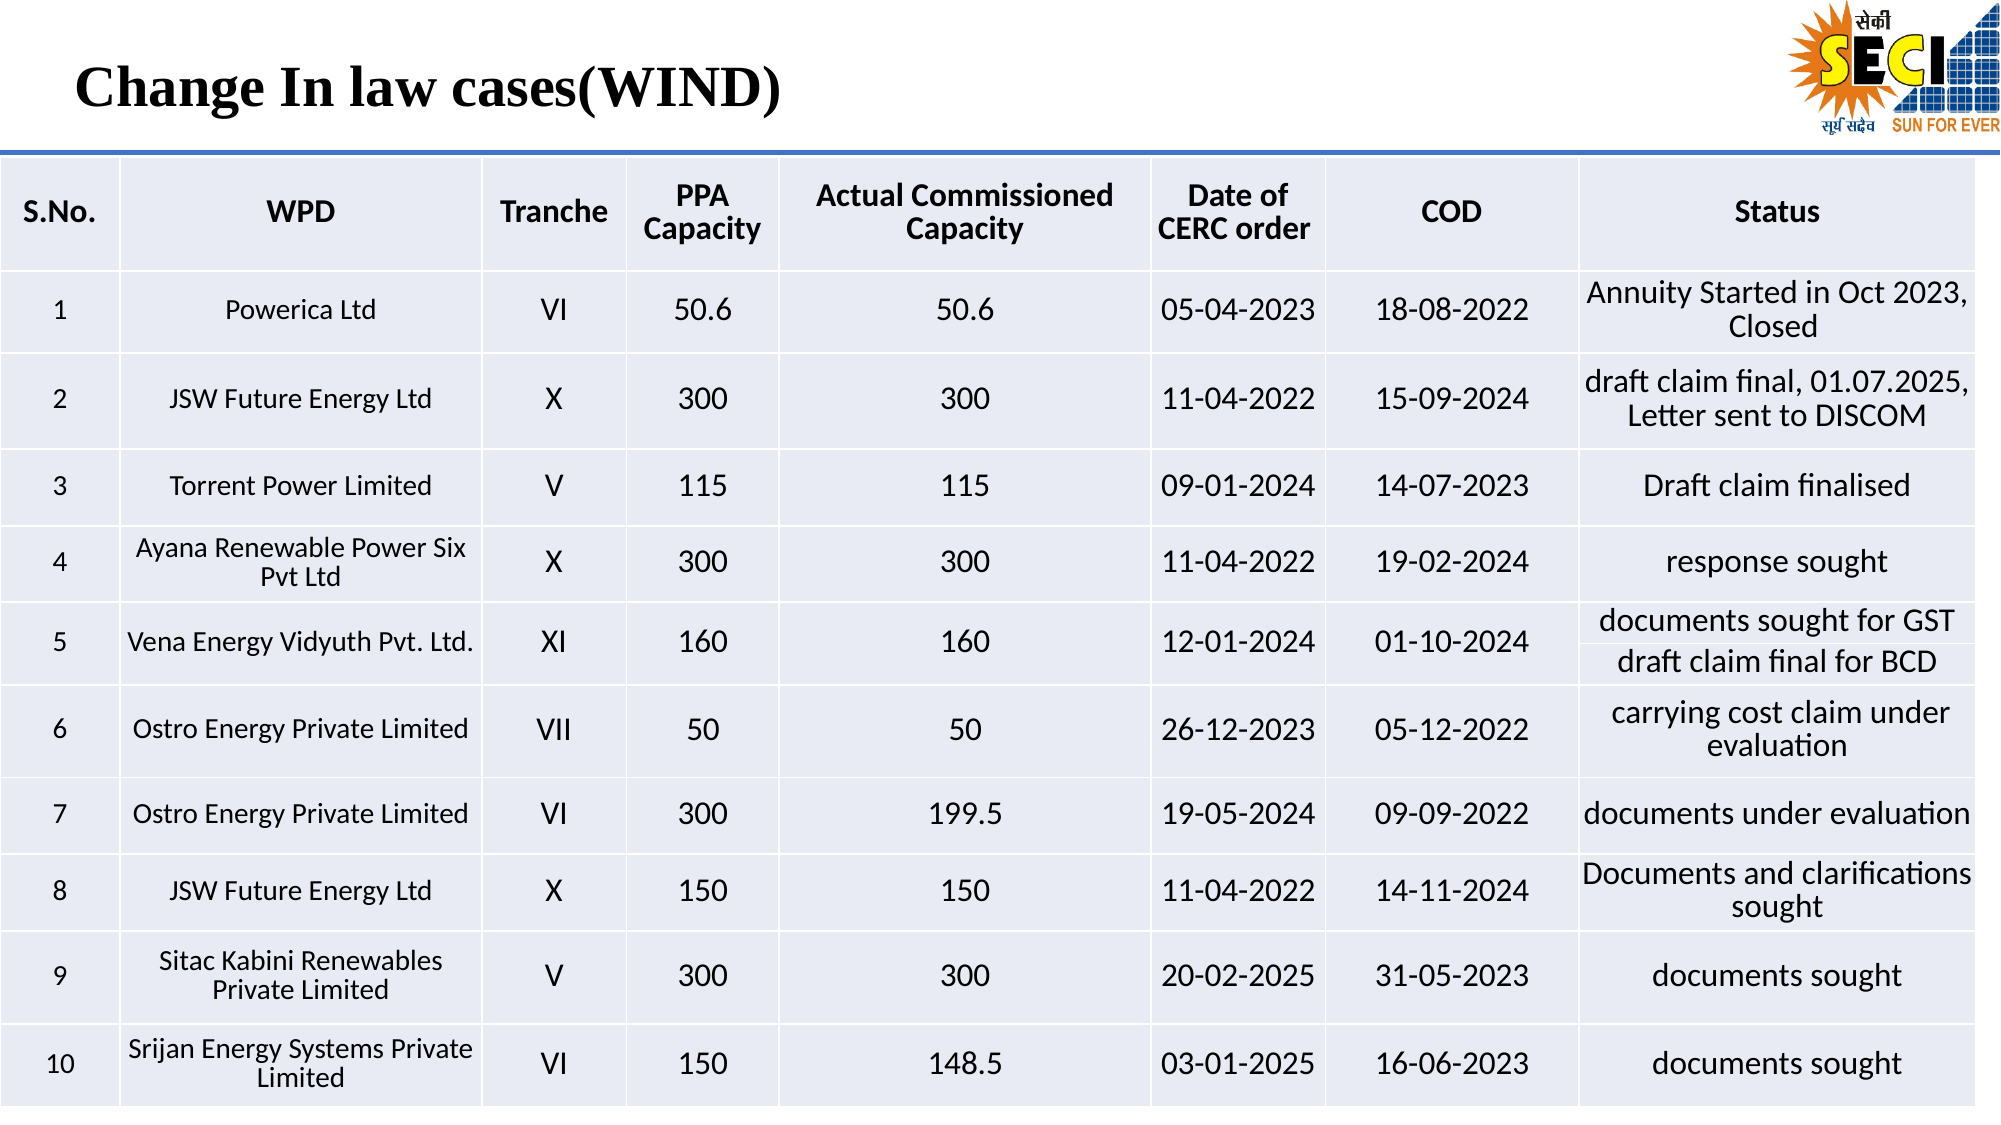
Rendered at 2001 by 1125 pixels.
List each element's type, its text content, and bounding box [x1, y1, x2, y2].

table_cell 300 [627, 778, 778, 853]
picture [1787, 0, 2000, 135]
table_cell JSW Future Energy Ltd [121, 354, 481, 448]
table_cell 300 [780, 932, 1150, 1023]
table_cell 8 [1, 855, 119, 930]
table_cell 50.6 [780, 272, 1150, 352]
table_cell 300 [627, 354, 778, 448]
table_cell Ostro Energy Private Limited [121, 778, 481, 853]
table_cell 11-04-2022 [1152, 855, 1325, 930]
table_cell Draft claim finalised [1580, 450, 1975, 525]
table_cell 6 [1, 686, 119, 777]
table_cell Ayana Renewable Power Six Pvt Ltd [121, 527, 481, 601]
table_cell X [483, 855, 626, 930]
table_cell 150 [627, 855, 778, 930]
table_header Actual Commissioned Capacity [780, 158, 1150, 270]
table_cell Srijan Energy Systems Private Limited [121, 1025, 481, 1106]
table_cell draft claim final, 01.07.2025, Letter sent to DISCOM [1580, 354, 1975, 448]
table_cell Sitac Kabini Renewables Private Limited [121, 932, 481, 1023]
table_cell 03-01-2025 [1152, 1025, 1325, 1106]
table_cell 5 [1, 603, 119, 684]
table_header COD [1326, 158, 1578, 270]
table_cell VI [483, 778, 626, 853]
table_header WPD [121, 158, 481, 270]
table_cell 148.5 [780, 1025, 1150, 1106]
table_cell 9 [1, 932, 119, 1023]
table_cell 7 [1, 778, 119, 853]
table_cell 18-08-2022 [1326, 272, 1578, 352]
table_cell 11-04-2022 [1152, 354, 1325, 448]
table_cell 4 [1, 527, 119, 601]
table_cell 01-10-2024 [1326, 603, 1578, 684]
table_cell 150 [780, 855, 1150, 930]
table_cell 05-04-2023 [1152, 272, 1325, 352]
table_cell X [483, 527, 626, 601]
table_cell documents sought [1580, 1025, 1975, 1106]
table_cell 50 [780, 686, 1150, 777]
table_cell 1 [1, 272, 119, 352]
table_cell 11-04-2022 [1152, 527, 1325, 601]
table_cell 09-01-2024 [1152, 450, 1325, 525]
table_header Date of CERC order [1152, 158, 1325, 270]
table_cell 115 [780, 450, 1150, 525]
table_cell Vena Energy Vidyuth Pvt. Ltd. [121, 603, 481, 684]
table_cell 160 [780, 603, 1150, 684]
table_cell 3 [1, 450, 119, 525]
table_cell Torrent Power Limited [121, 450, 481, 525]
table_cell 160 [627, 603, 778, 684]
table_cell Documents and clarifications sought [1580, 855, 1975, 930]
table_cell 15-09-2024 [1326, 354, 1578, 448]
table_cell Annuity Started in Oct 2023, Closed [1580, 272, 1975, 352]
table_cell 31-05-2023 [1326, 932, 1578, 1023]
table_cell JSW Future Energy Ltd [121, 855, 481, 930]
table_cell 16-06-2023 [1326, 1025, 1578, 1106]
table_cell 09-09-2022 [1326, 778, 1578, 853]
table_cell 50 [627, 686, 778, 777]
table_cell 50.6 [627, 272, 778, 352]
table_cell 300 [627, 527, 778, 601]
table_cell 14-11-2024 [1326, 855, 1578, 930]
table_cell 2 [1, 354, 119, 448]
table_cell Ostro Energy Private Limited [121, 686, 481, 777]
table_cell 26-12-2023 [1152, 686, 1325, 777]
table_header PPA Capacity [627, 158, 778, 270]
table_cell documents sought [1580, 932, 1975, 1023]
table_cell VI [483, 272, 626, 352]
table_cell V [483, 450, 626, 525]
table_cell documents under evaluation [1580, 778, 1975, 853]
table_cell 05-12-2022 [1326, 686, 1578, 777]
table_cell 300 [627, 932, 778, 1023]
table_cell 300 [780, 354, 1150, 448]
text_box Change In law cases(WIND) [59, 40, 1063, 125]
table_cell X [483, 354, 626, 448]
table_cell 12-01-2024 [1152, 603, 1325, 684]
table_cell VI [483, 1025, 626, 1106]
table_cell 150 [627, 1025, 778, 1106]
table_cell carrying cost claim under evaluation [1580, 686, 1975, 777]
table_cell 115 [627, 450, 778, 525]
table_cell Powerica Ltd [121, 272, 481, 352]
table_cell 19-05-2024 [1152, 778, 1325, 853]
table_cell 19-02-2024 [1326, 527, 1578, 601]
table_cell 20-02-2025 [1152, 932, 1325, 1023]
table_cell VII [483, 686, 626, 777]
table_cell 14-07-2023 [1326, 450, 1578, 525]
table_cell V [483, 932, 626, 1023]
table_cell draft claim final for BCD [1580, 644, 1975, 684]
table_cell documents sought for GST [1580, 603, 1975, 643]
table_cell 199.5 [780, 778, 1150, 853]
table_cell 300 [780, 527, 1150, 601]
table_cell response sought [1580, 527, 1975, 601]
table_cell XI [483, 603, 626, 684]
table_header Tranche [483, 158, 626, 270]
table_header S.No. [1, 158, 119, 270]
table_cell 10 [1, 1025, 119, 1106]
table_header Status [1580, 158, 1975, 270]
